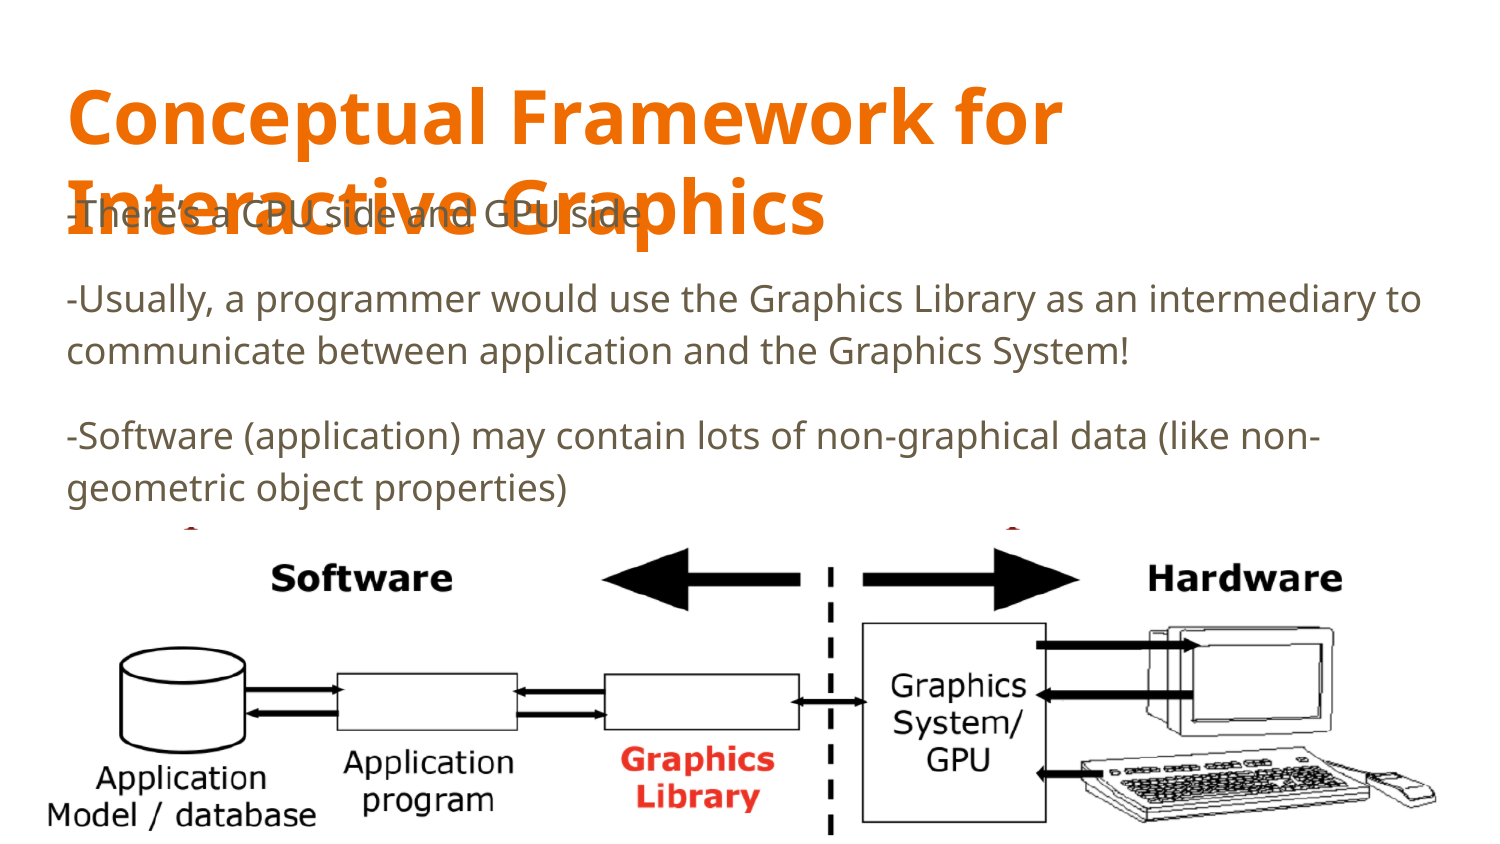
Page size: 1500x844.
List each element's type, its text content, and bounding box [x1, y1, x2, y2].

list -There’s a CPU side and GPU side -Usually, a programmer would use the Graphics Library as an intermediary to communicate between application and the Graphics System! -Software (application) may contain lots of non-graphical data (like non-geometric object properties) [51, 168, 1449, 526]
title Conceptual Framework for Interactive Graphics [51, 54, 1449, 149]
picture [0, 527, 1500, 844]
